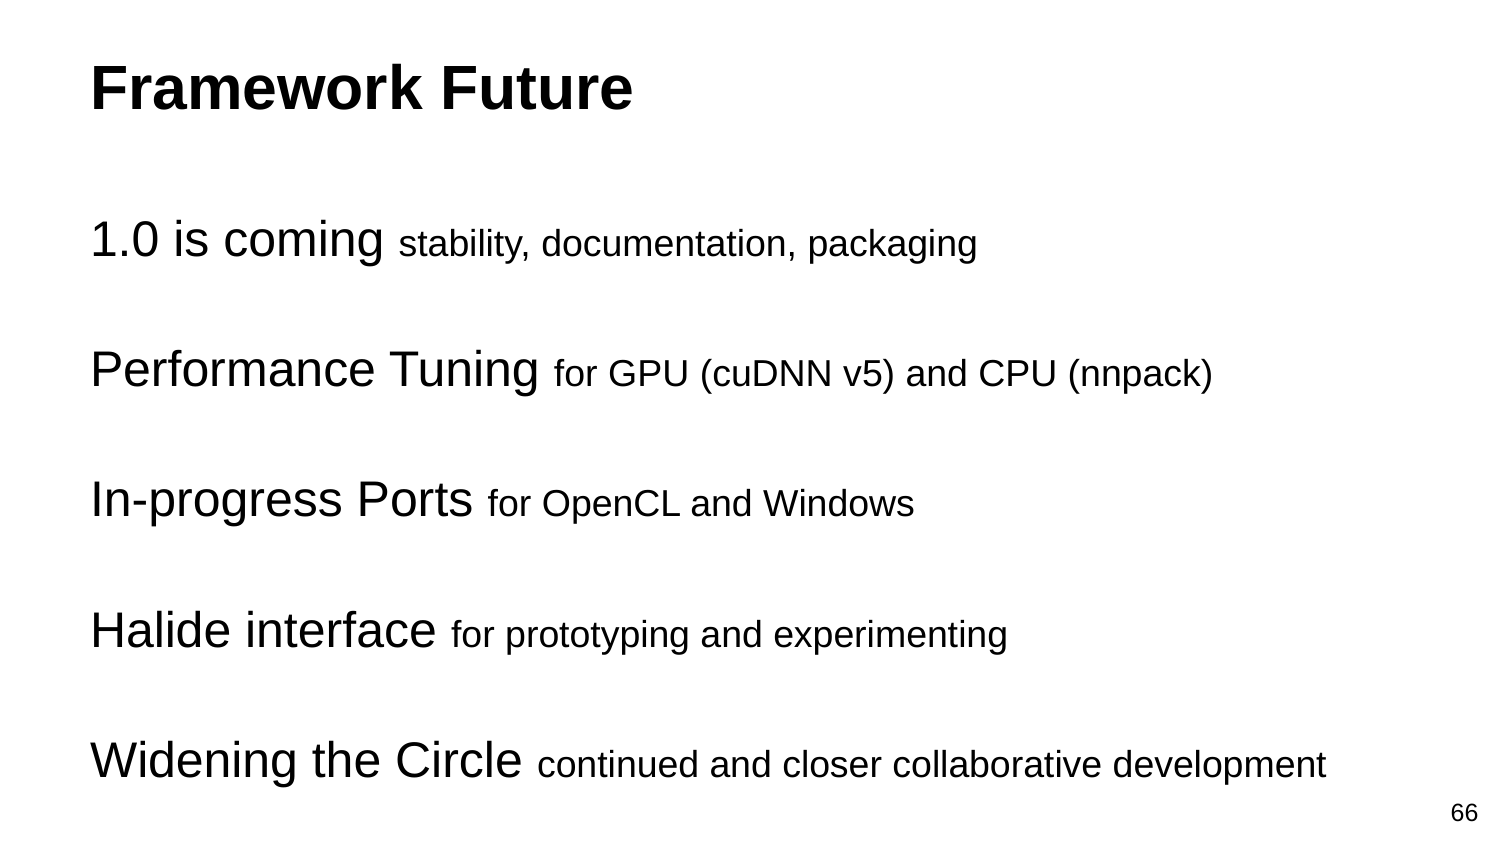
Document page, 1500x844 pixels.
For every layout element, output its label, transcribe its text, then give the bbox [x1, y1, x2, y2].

title Framework Future [75, 0, 1425, 134]
slide_number ‹#› [1403, 779, 1494, 844]
list 1.0 is coming stability, documentation, packaging Performance Tuning for GPU (cuDNN v5) and CPU (nnpack) In-progress Ports for OpenCL and Windows Halide interface for prototyping and experimenting Widening the Circle continued and closer collaborative development [75, 134, 1425, 836]
